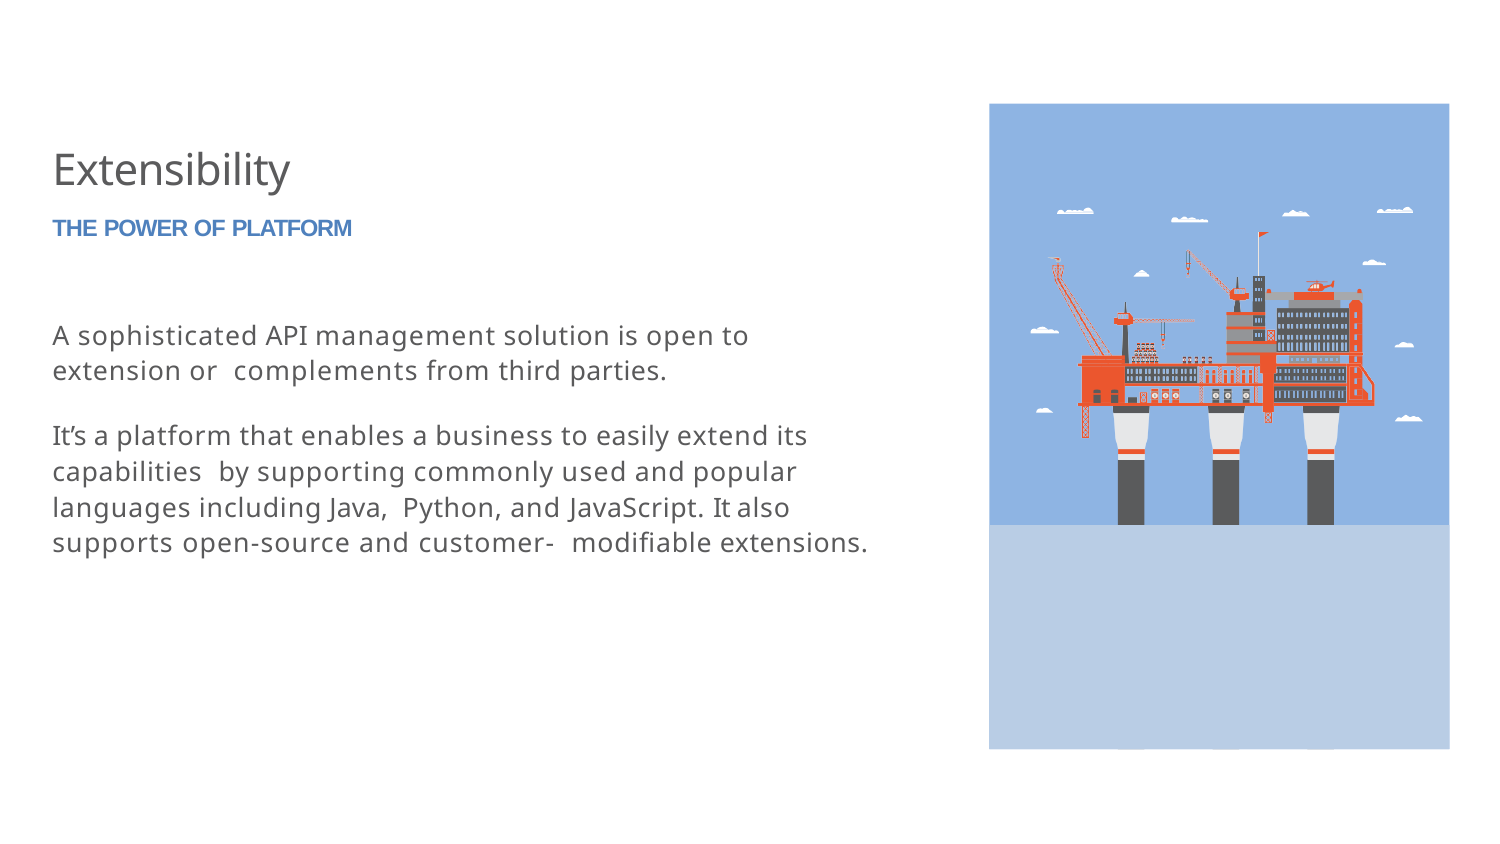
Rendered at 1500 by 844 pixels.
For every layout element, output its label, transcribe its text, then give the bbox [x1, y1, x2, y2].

text_box [1394, 342, 1414, 348]
text_box [1030, 326, 1059, 334]
text_box [1036, 407, 1054, 413]
text_box [1212, 460, 1240, 525]
text_box [1259, 232, 1269, 238]
text_box [1281, 209, 1311, 217]
text_box [989, 103, 1450, 525]
text_box [1362, 259, 1386, 266]
text_box [1117, 460, 1145, 525]
text_box [1307, 460, 1334, 525]
text_box [1171, 216, 1209, 223]
text_box [1076, 249, 1376, 460]
text_box [1306, 279, 1335, 294]
text_box [1133, 270, 1150, 277]
text_box [1376, 206, 1413, 213]
text_box Extensibility THE POWER OF PLATFORM A sophisticated API management solution is open to extension or complements from third parties. It’s a platform that enables a business to easily extend its capabilities by supporting commonly used and popular languages including Java, Python, and JavaScript. It also supports open-source and customer- modifiable extensions. [50, 142, 917, 559]
text_box [1047, 257, 1076, 368]
text_box [989, 525, 1450, 750]
text_box [1394, 414, 1423, 422]
text_box [1057, 207, 1094, 214]
